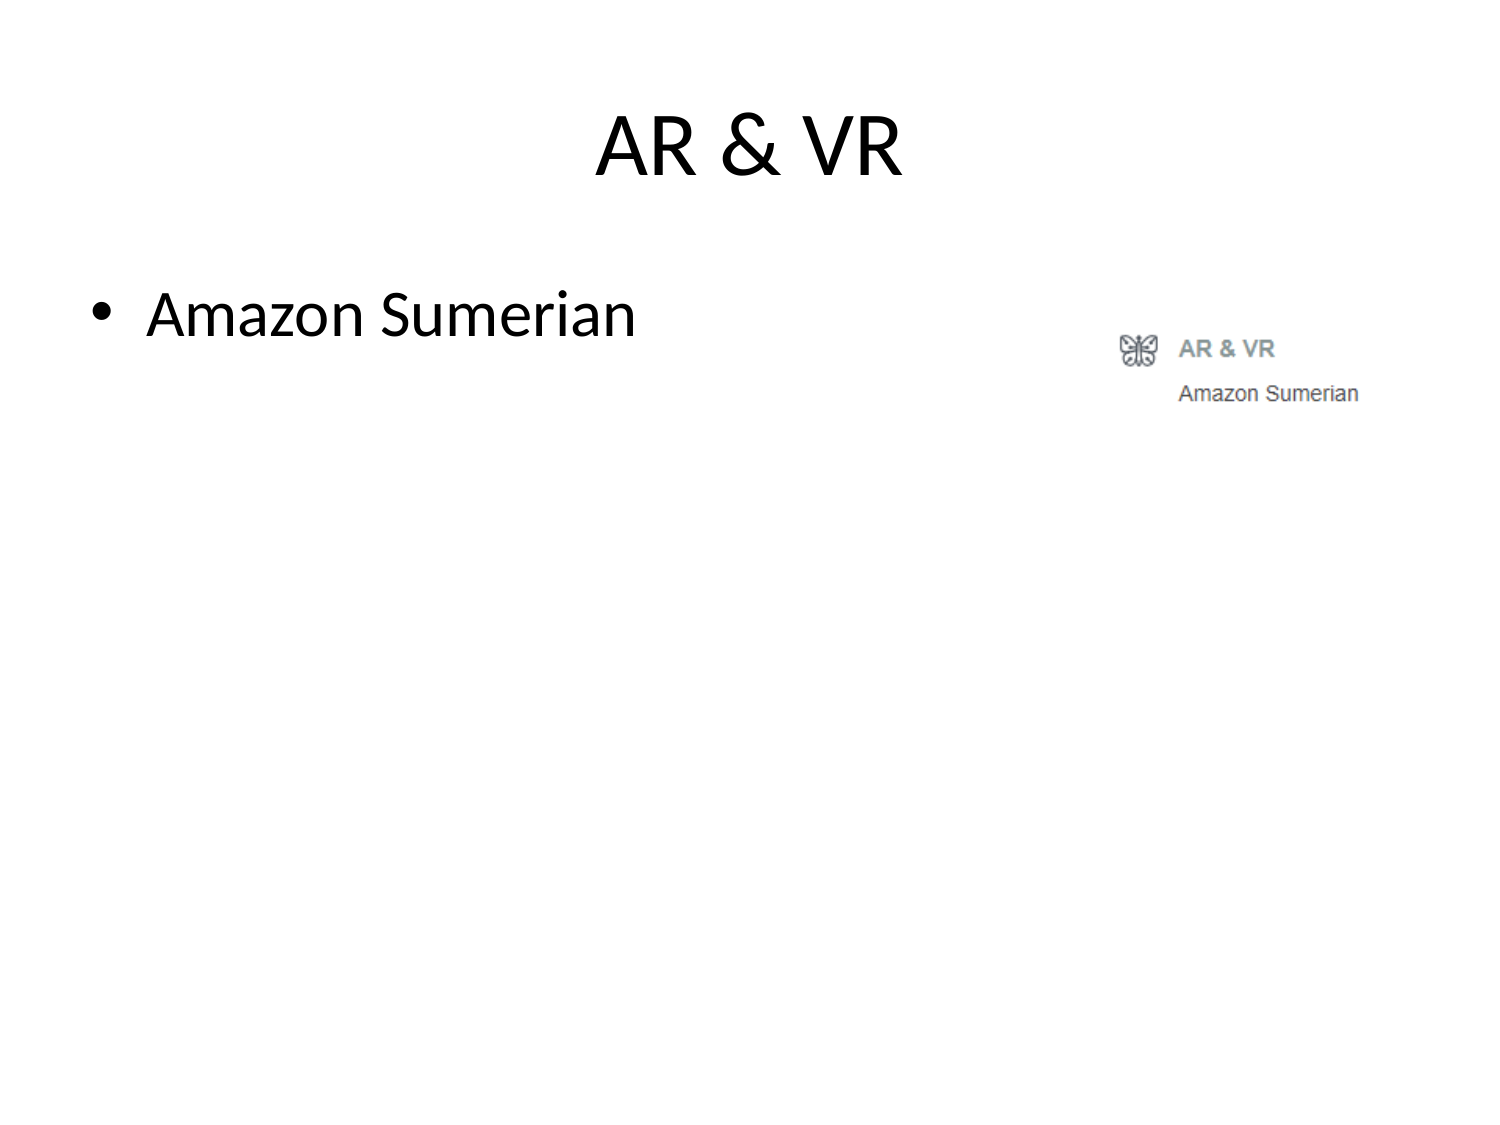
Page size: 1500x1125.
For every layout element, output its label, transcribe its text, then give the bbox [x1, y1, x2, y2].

picture [1099, 299, 1441, 455]
list Amazon Sumerian [75, 262, 1425, 1005]
title AR & VR [75, 45, 1425, 233]
